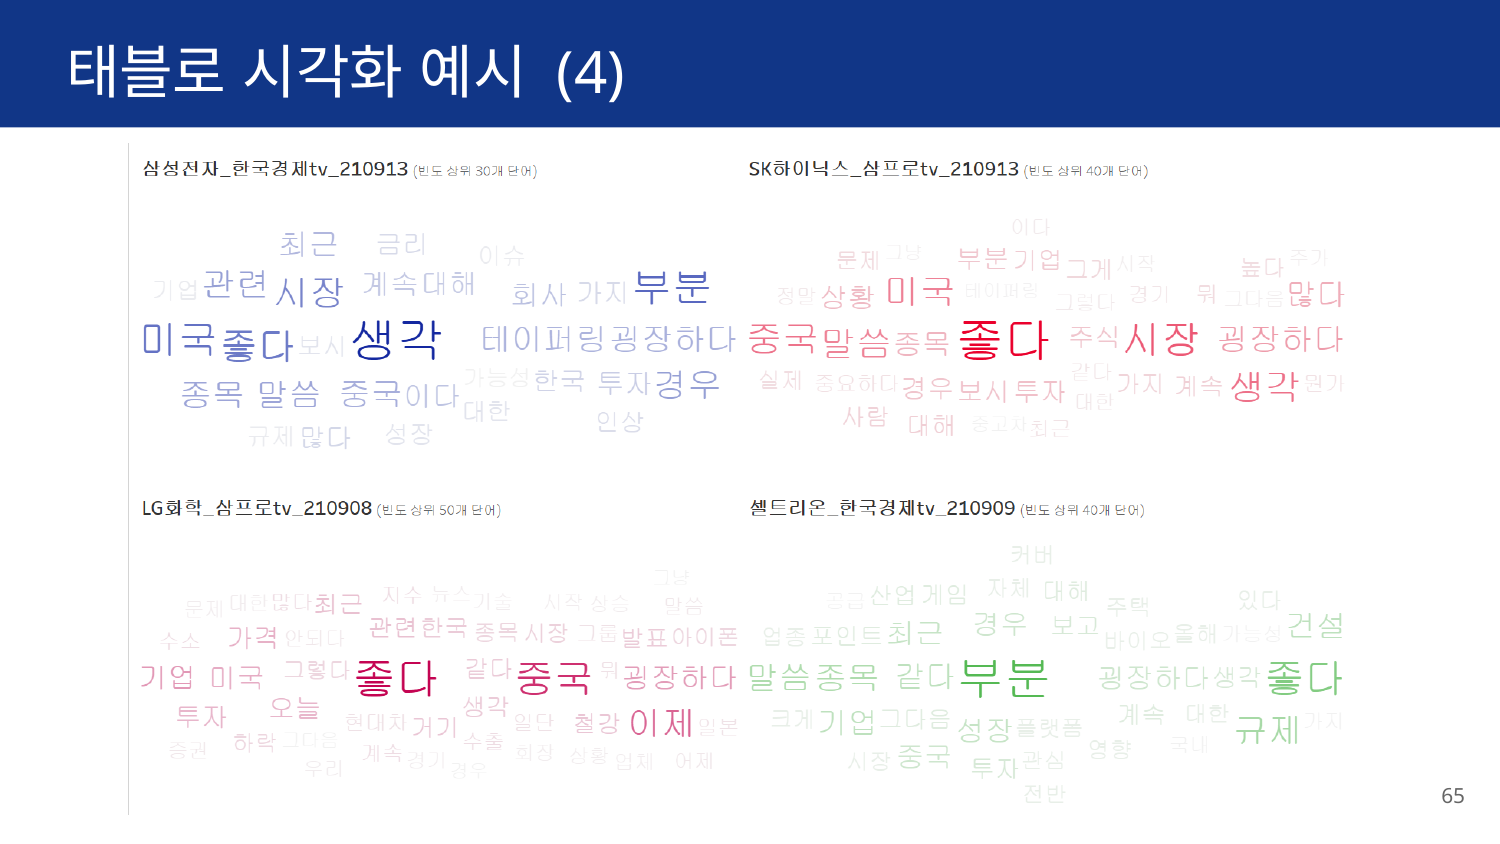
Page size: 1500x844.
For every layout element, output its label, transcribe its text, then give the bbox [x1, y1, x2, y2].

picture [127, 143, 1351, 815]
title 태블로 시각화 예시 (4) [51, 20, 1449, 123]
slide_number ‹#› [1389, 764, 1480, 830]
